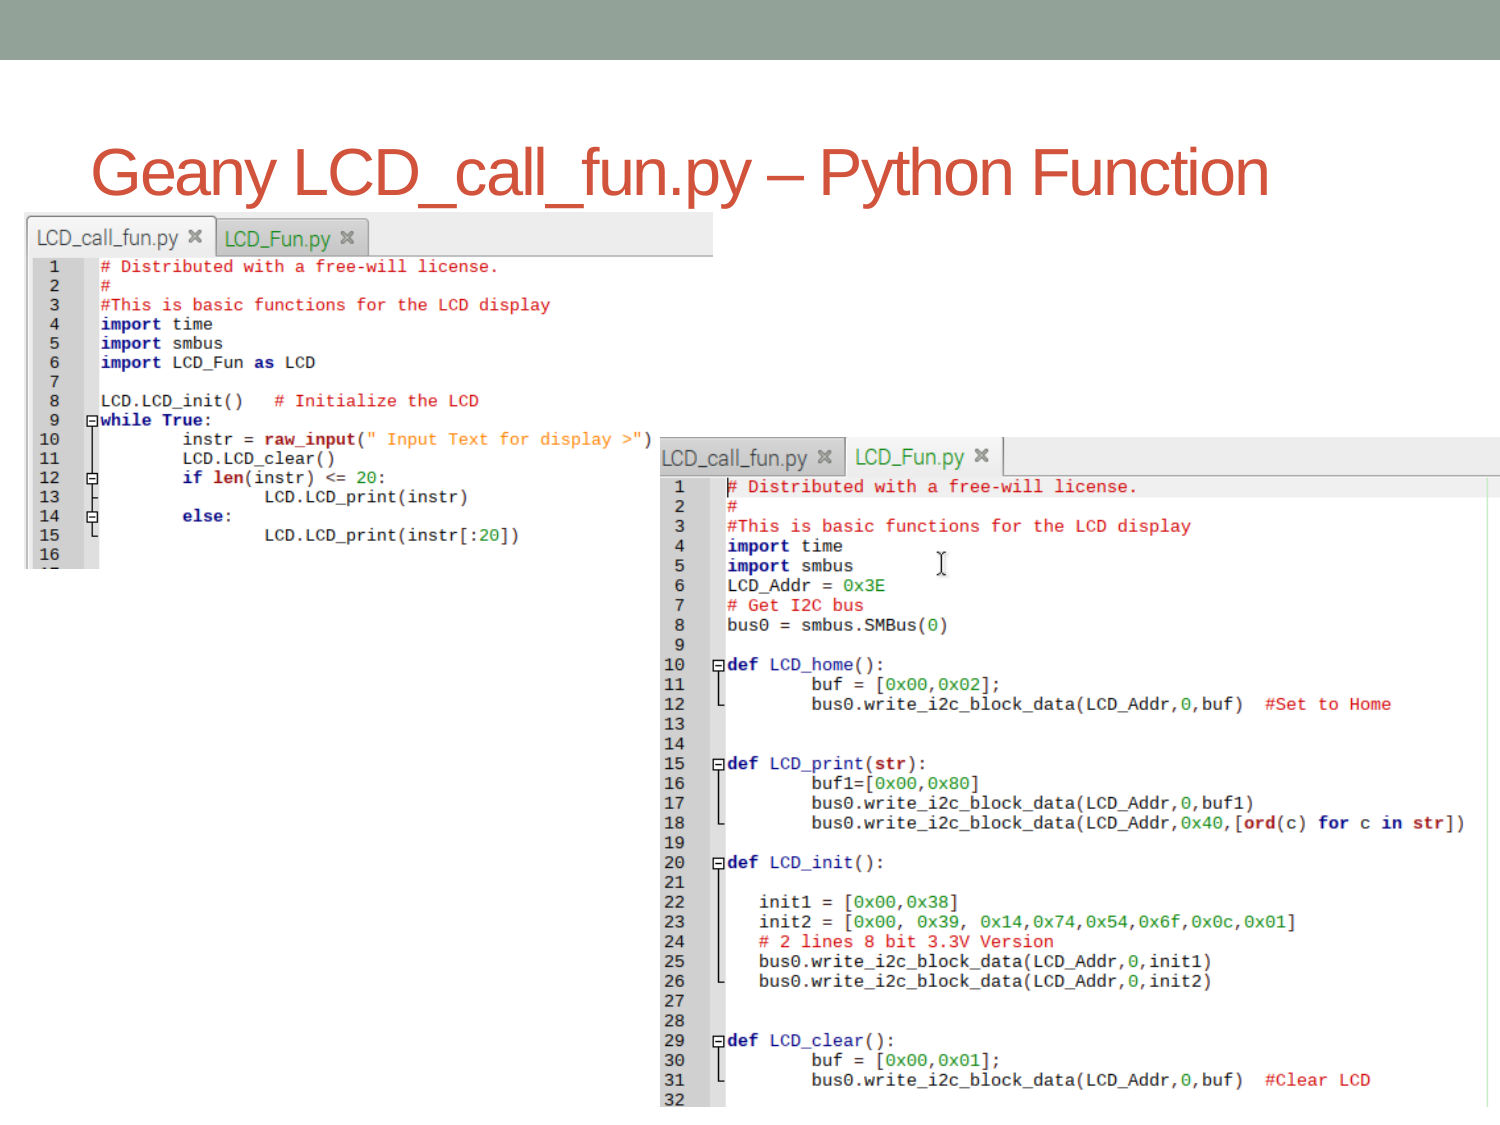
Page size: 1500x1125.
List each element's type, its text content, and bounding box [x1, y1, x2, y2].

title Geany LCD_call_fun.py – Python Function [75, 87, 1425, 250]
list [24, 212, 713, 569]
picture [660, 437, 1500, 1107]
